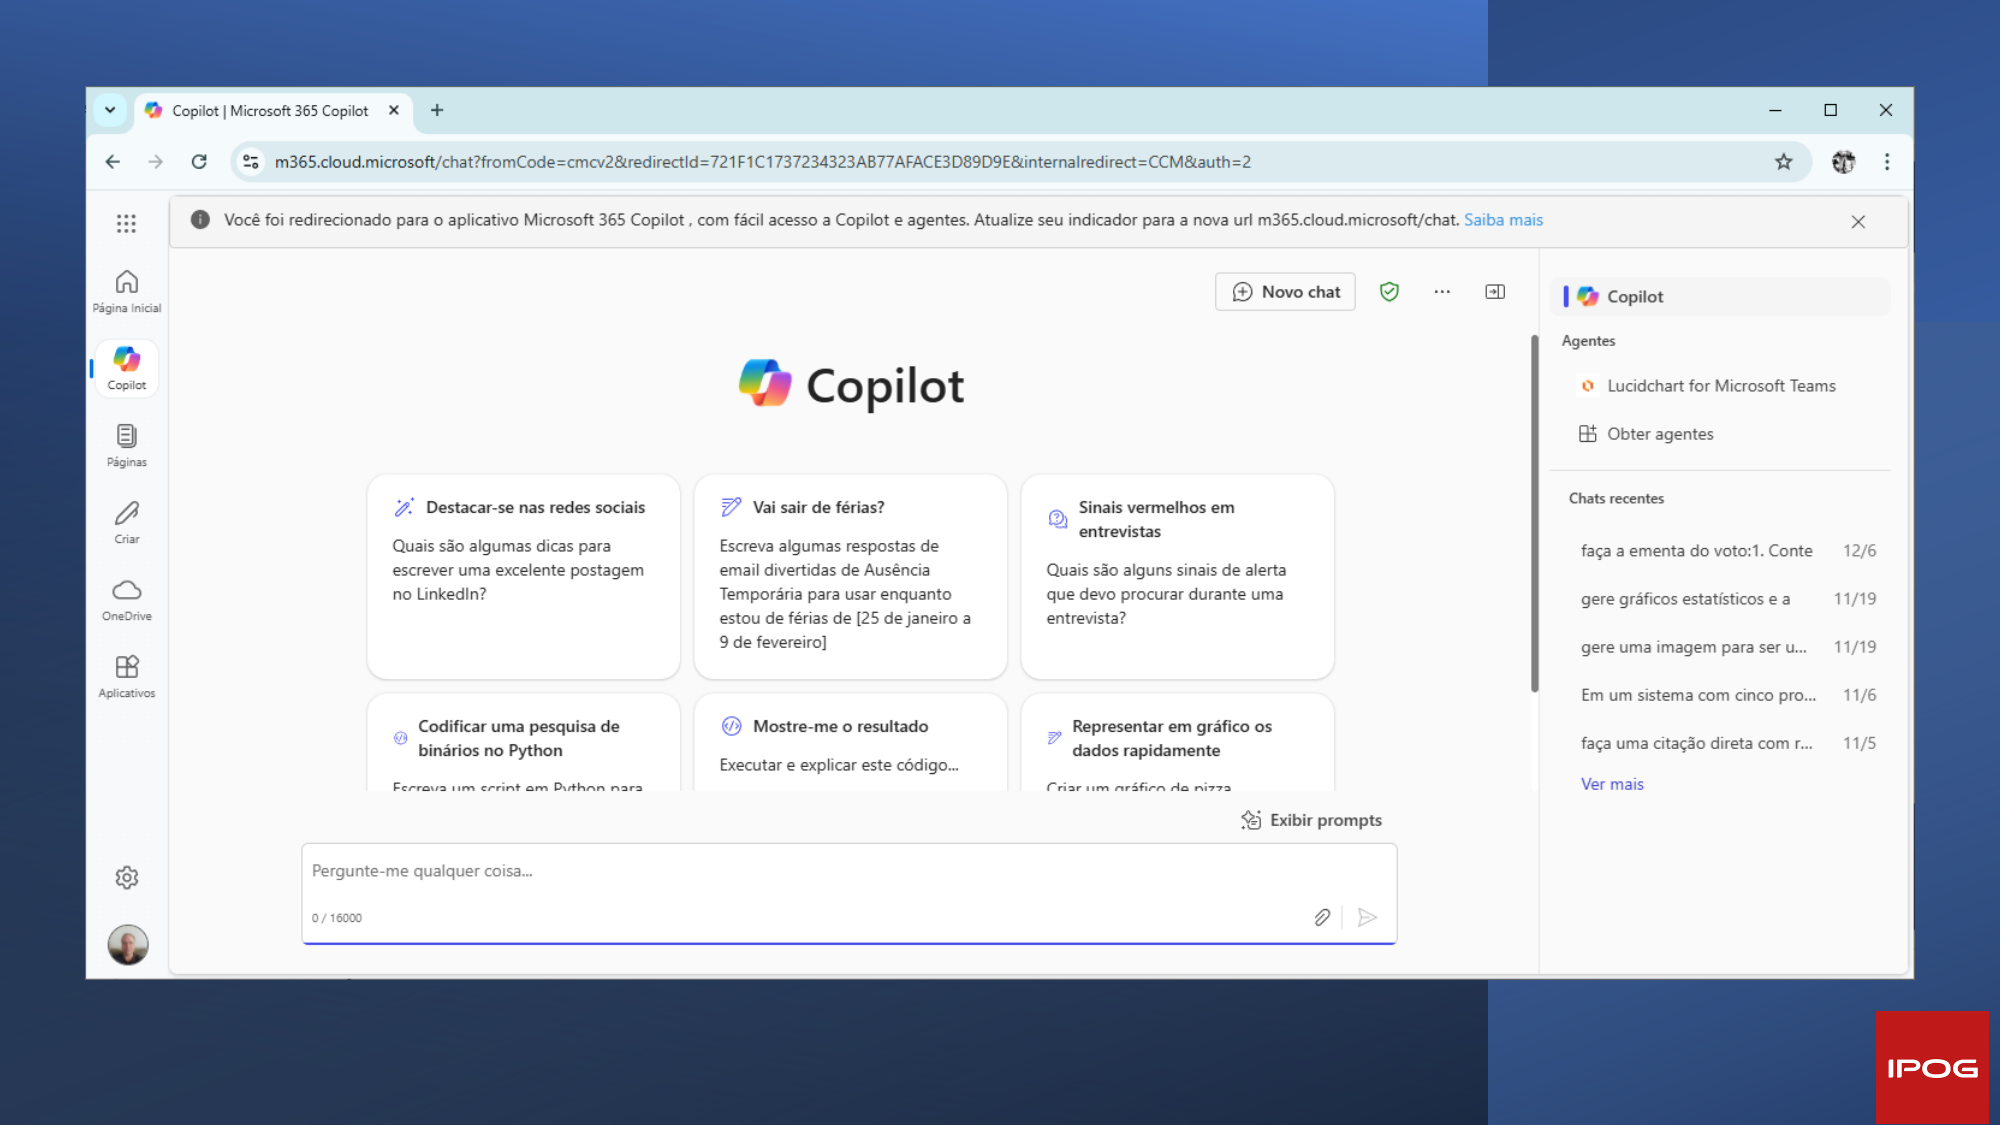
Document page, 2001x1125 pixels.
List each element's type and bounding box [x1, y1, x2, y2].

text_box [0, 321, 2000, 1125]
text_box [1489, 0, 2000, 321]
picture [1876, 1011, 1989, 1124]
picture [85, 86, 1915, 980]
text_box [0, 0, 1489, 321]
